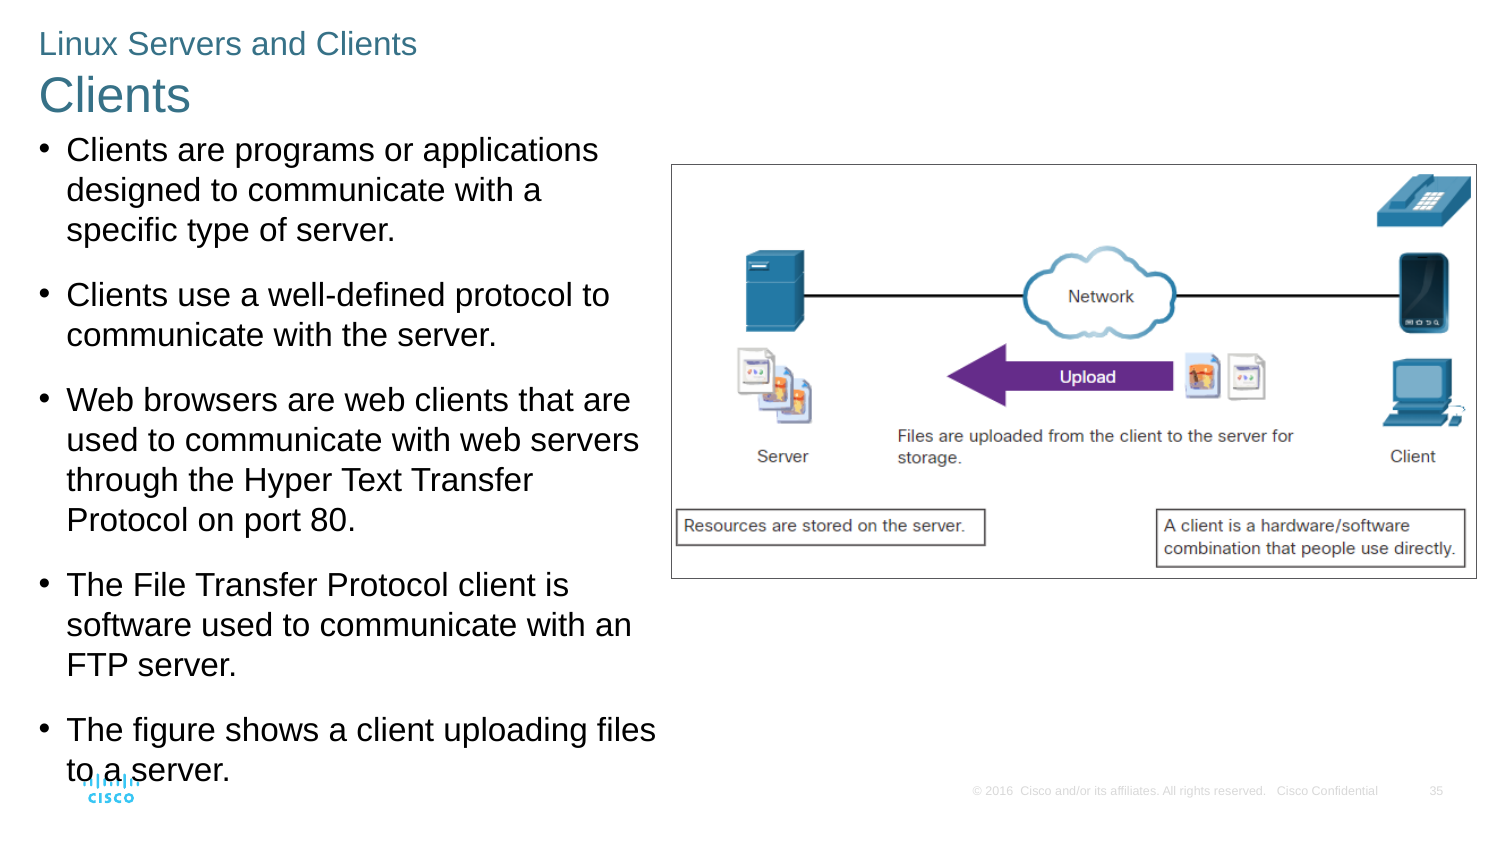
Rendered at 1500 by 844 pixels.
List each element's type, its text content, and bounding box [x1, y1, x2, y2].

picture [671, 164, 1477, 579]
list Clients are programs or applications designed to communicate with a specific type of server. Clients use a well-defined protocol to communicate with the server. Web browsers are web clients that are used to communicate with web servers through the Hyper Text Transfer Protocol on port 80. The File Transfer Protocol client is software used to communicate with an FTP server. The figure shows a client uploading files to a server. [23, 121, 688, 765]
text_box Linux Servers and Clients Clients [23, 10, 1500, 135]
